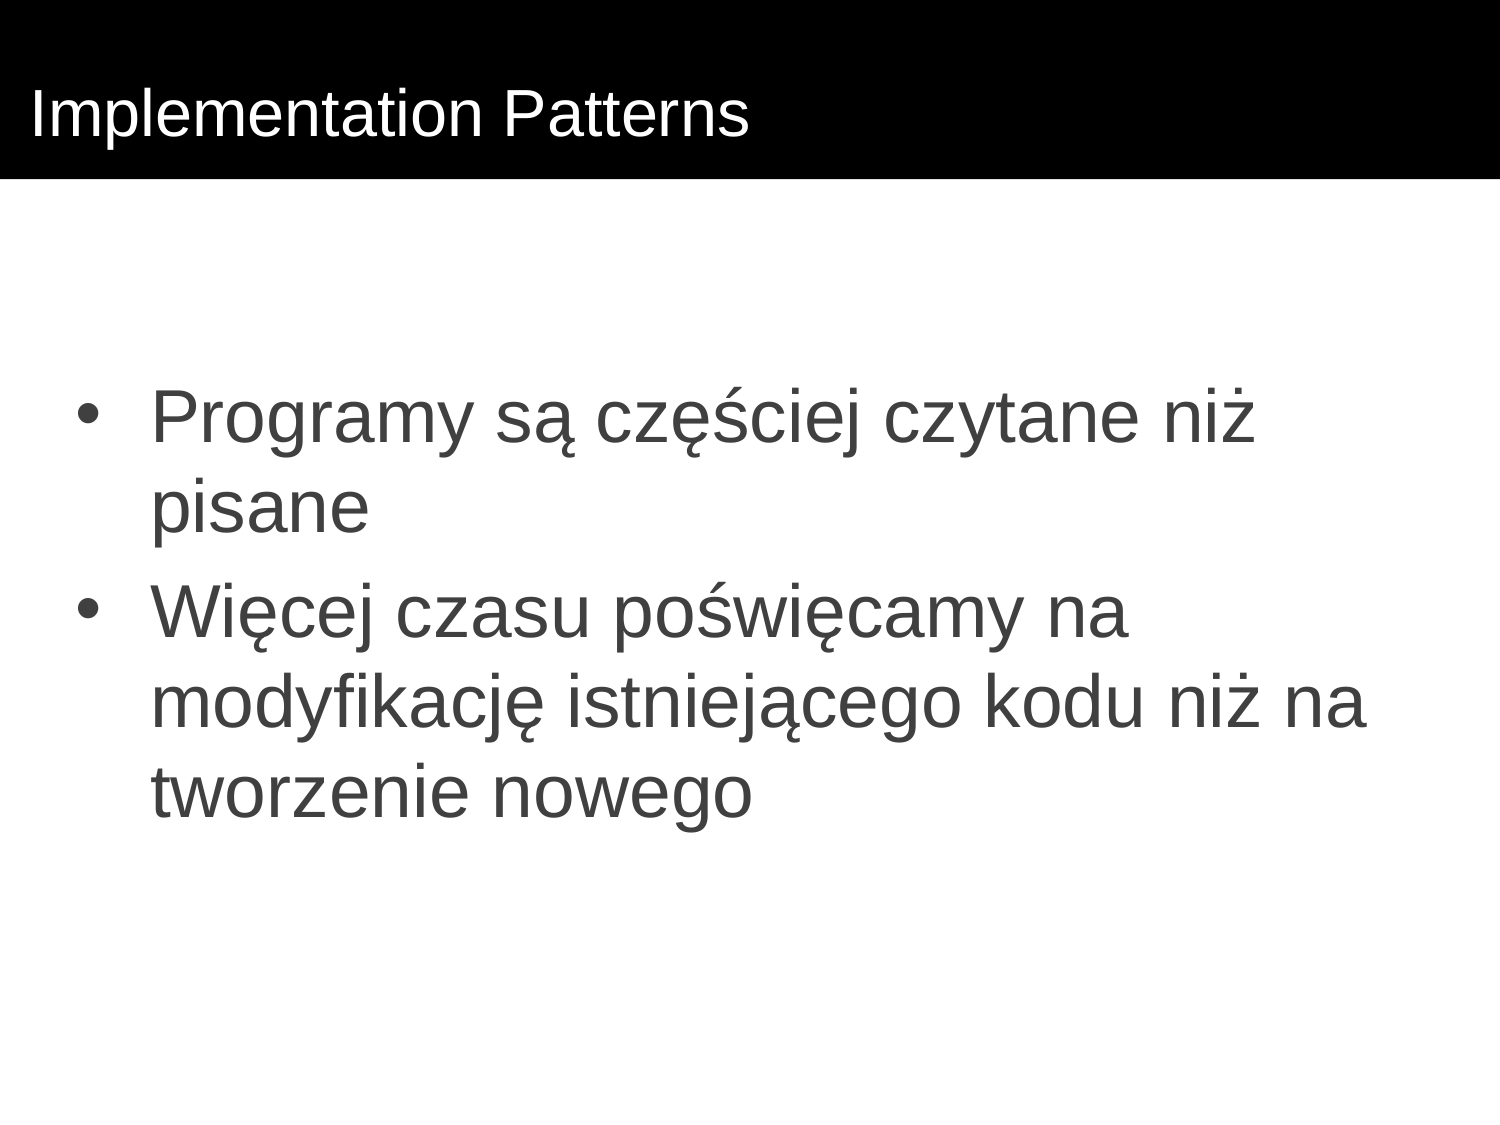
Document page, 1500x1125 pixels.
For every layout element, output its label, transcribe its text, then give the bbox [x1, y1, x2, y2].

list Programy są częściej czytane niż pisane Więcej czasu poświęcamy na modyfikację istniejącego kodu niż na tworzenie nowego [75, 262, 1425, 1005]
title Implementation Patterns [0, 0, 1500, 180]
